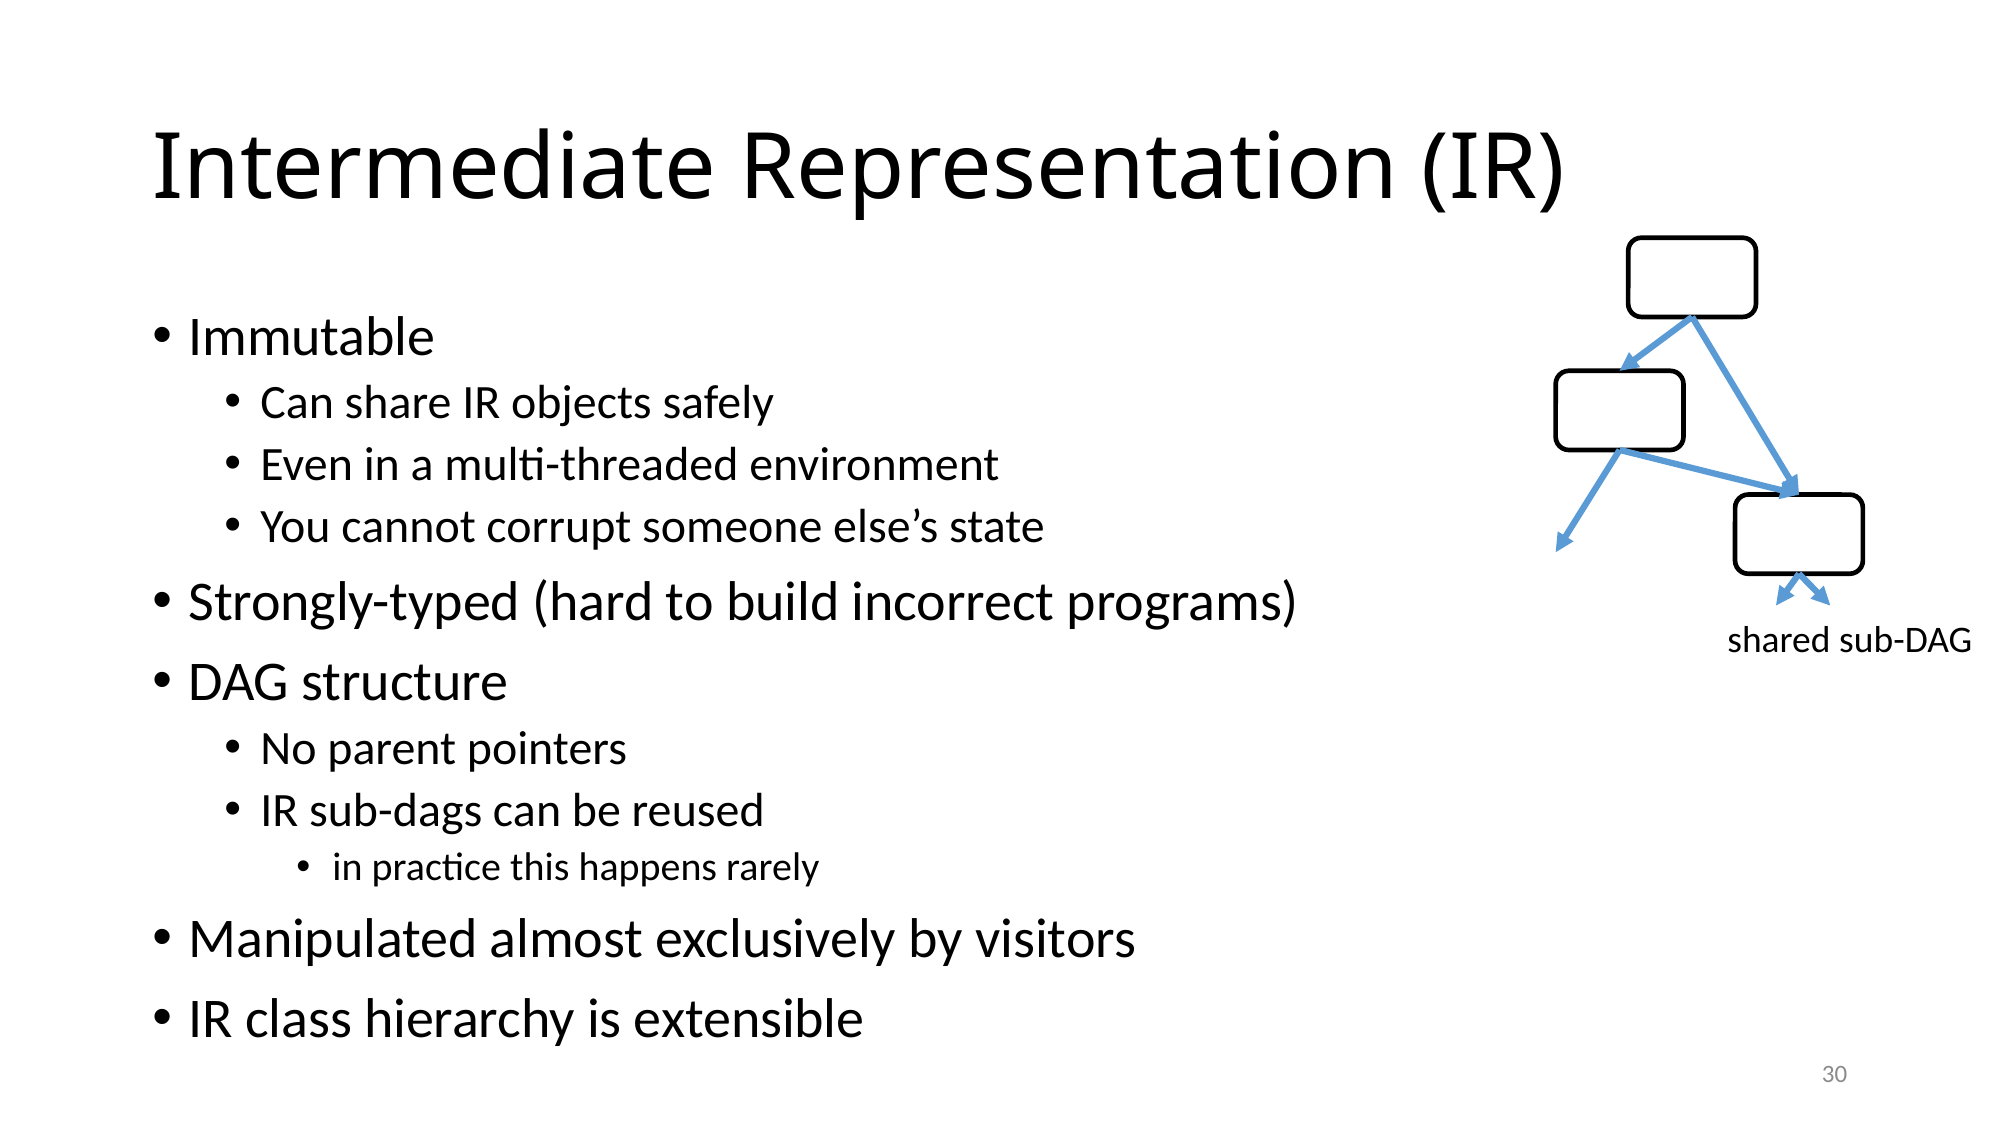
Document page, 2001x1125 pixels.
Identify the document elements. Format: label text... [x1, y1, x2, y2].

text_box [1619, 316, 1693, 371]
text_box [1554, 369, 1685, 449]
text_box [1775, 573, 1799, 606]
text_box [1734, 493, 1864, 575]
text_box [1799, 573, 1831, 606]
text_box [1692, 316, 1800, 449]
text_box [1555, 449, 1620, 553]
text_box shared sub-DAG [1712, 608, 1988, 668]
title Intermediate Representation (IR) [137, 59, 1863, 278]
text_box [1620, 449, 1800, 495]
slide_number 30 [1412, 1042, 1863, 1103]
list Immutable Can share IR objects safely Even in a multi-threaded environment You cannot corrupt someone else’s state Strongly-typed (hard to build incorrect programs) DAG structure No parent pointers IR sub-dags can be reused in practice this happens rarely Manipulated almost exclusively by visitors IR class hierarchy is extensible [137, 299, 1863, 1066]
text_box [1627, 236, 1758, 316]
